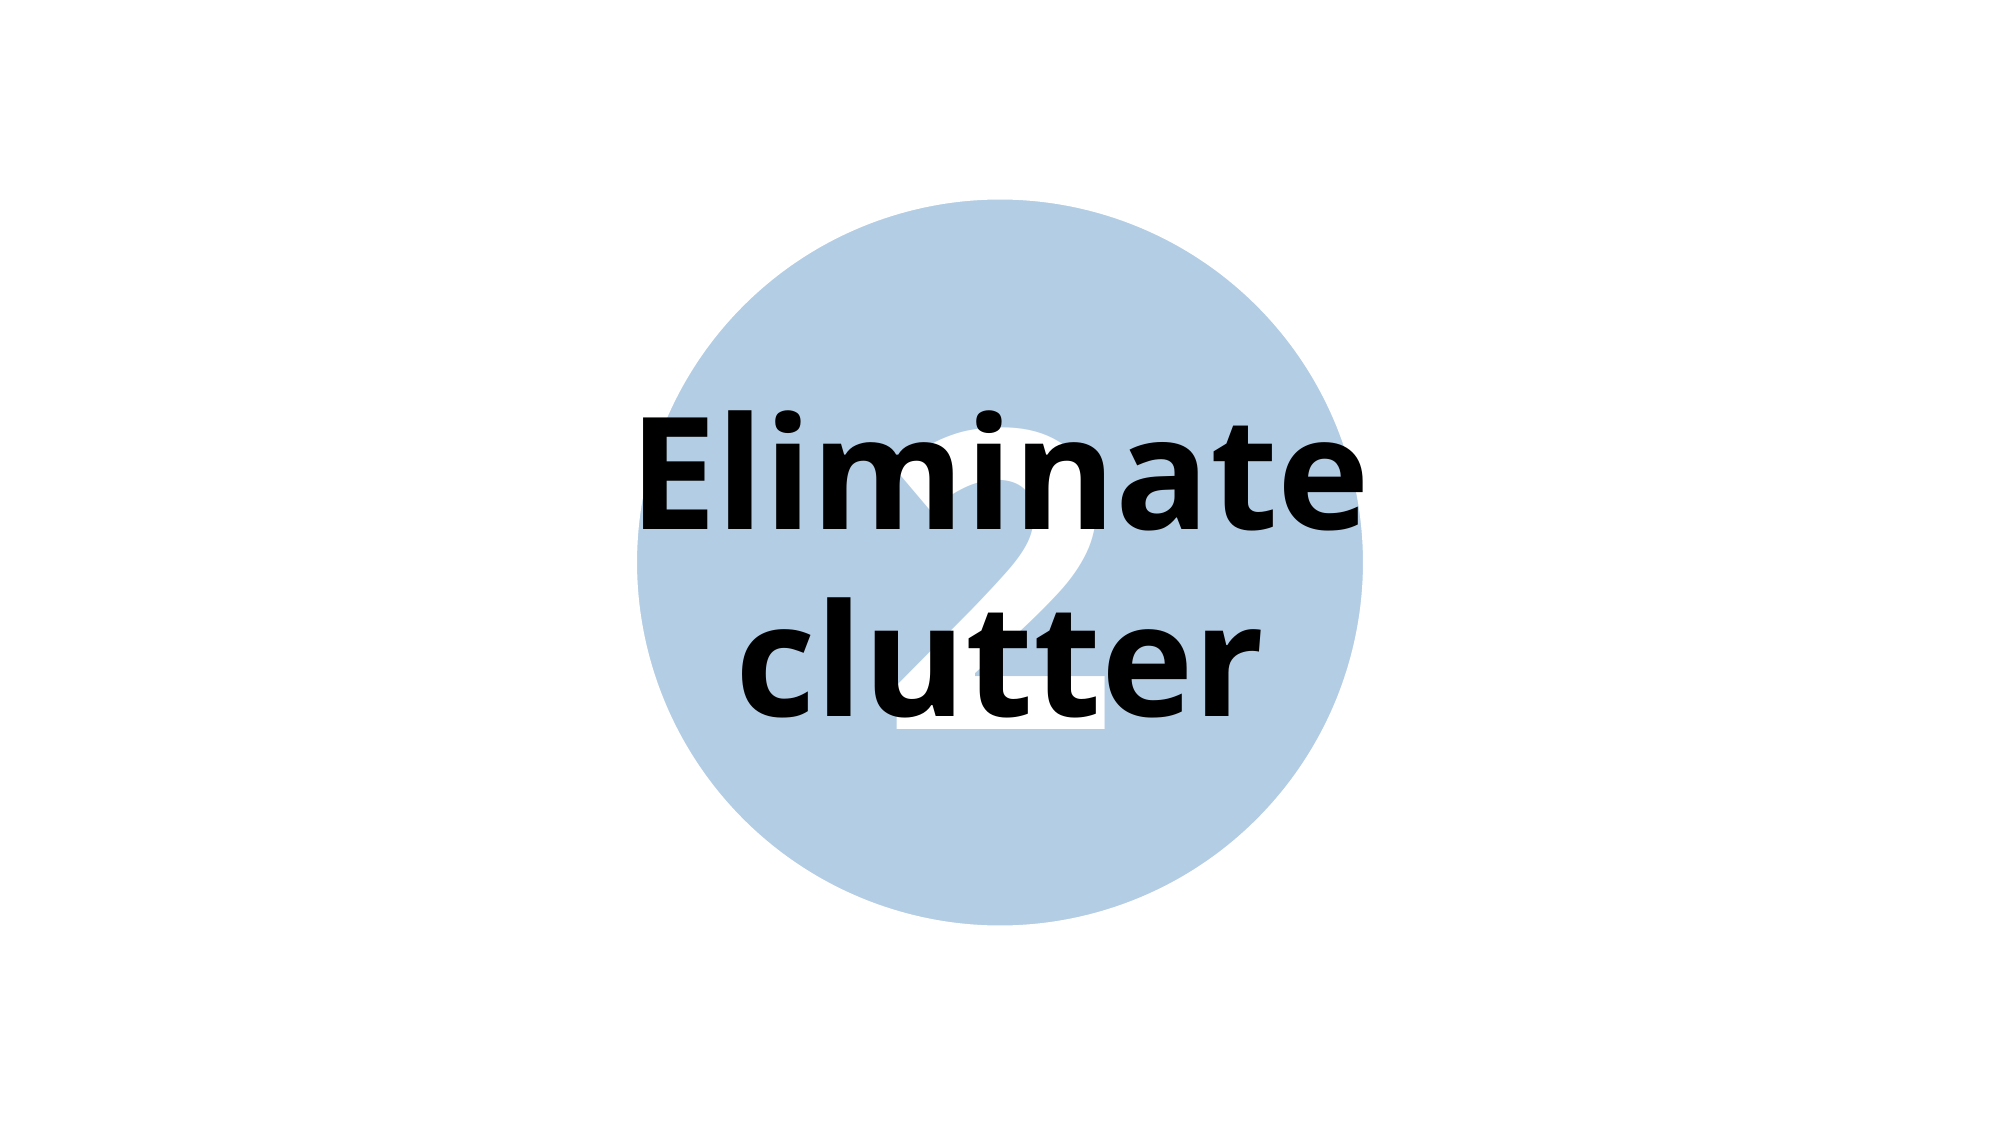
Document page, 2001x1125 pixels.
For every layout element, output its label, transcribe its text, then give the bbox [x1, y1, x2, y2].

text_box 2 [689, 194, 1311, 365]
text_box Eliminate clutter [614, 365, 1386, 756]
text_box 2 [686, 756, 1314, 931]
